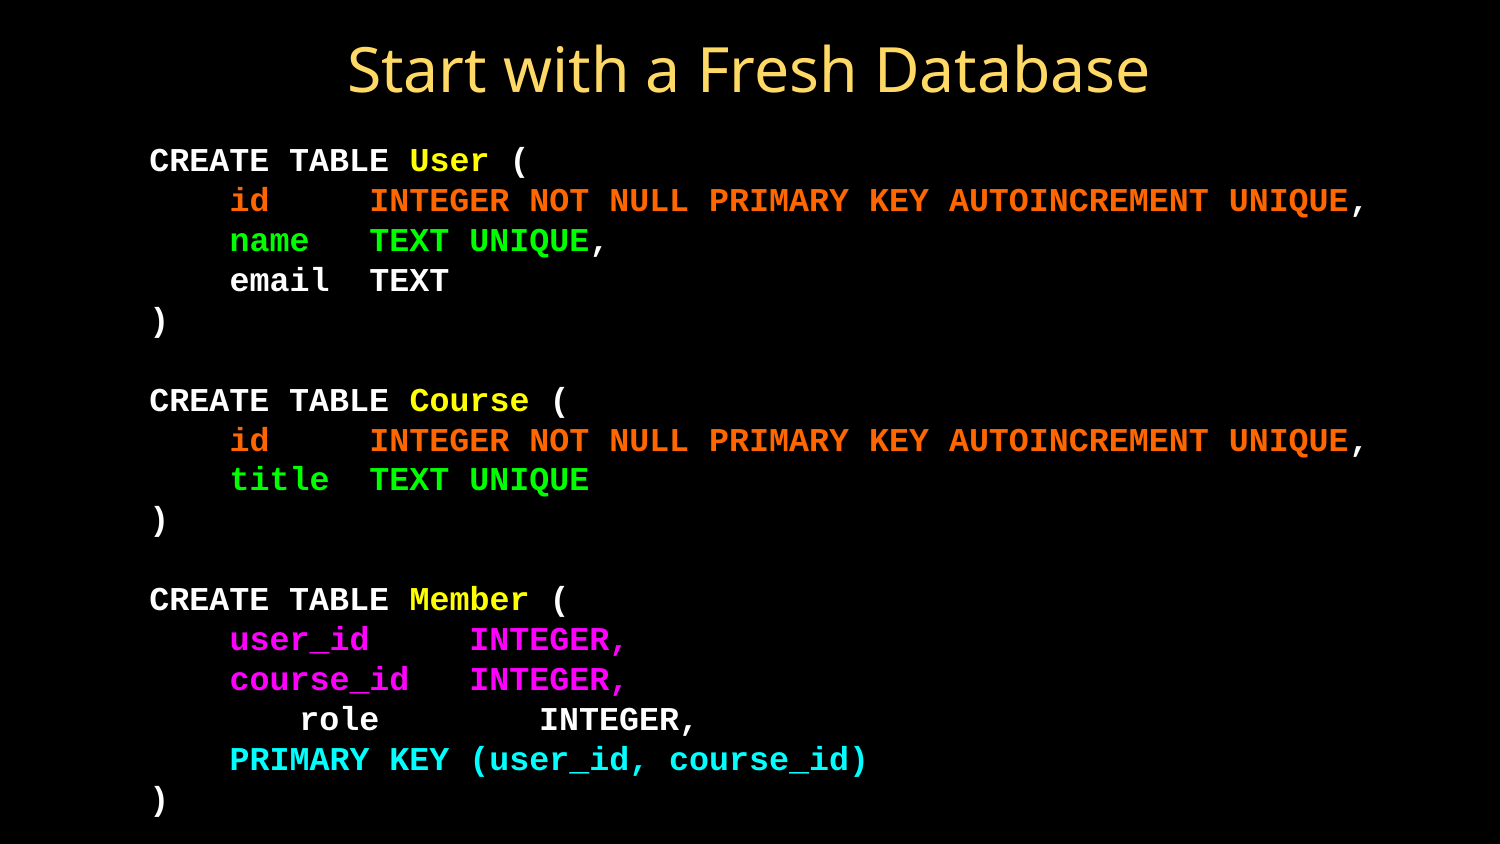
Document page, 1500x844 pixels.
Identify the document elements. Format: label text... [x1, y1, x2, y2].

text_box CREATE TABLE User ( id INTEGER NOT NULL PRIMARY KEY AUTOINCREMENT UNIQUE, name TEXT UNIQUE, email TEXT ) CREATE TABLE Course ( id INTEGER NOT NULL PRIMARY KEY AUTOINCREMENT UNIQUE, title TEXT UNIQUE ) CREATE TABLE Member ( user_id INTEGER, course_id INTEGER, role INTEGER, PRIMARY KEY (user_id, course_id) ) [141, 133, 1489, 819]
title Start with a Fresh Database [106, 22, 1393, 112]
